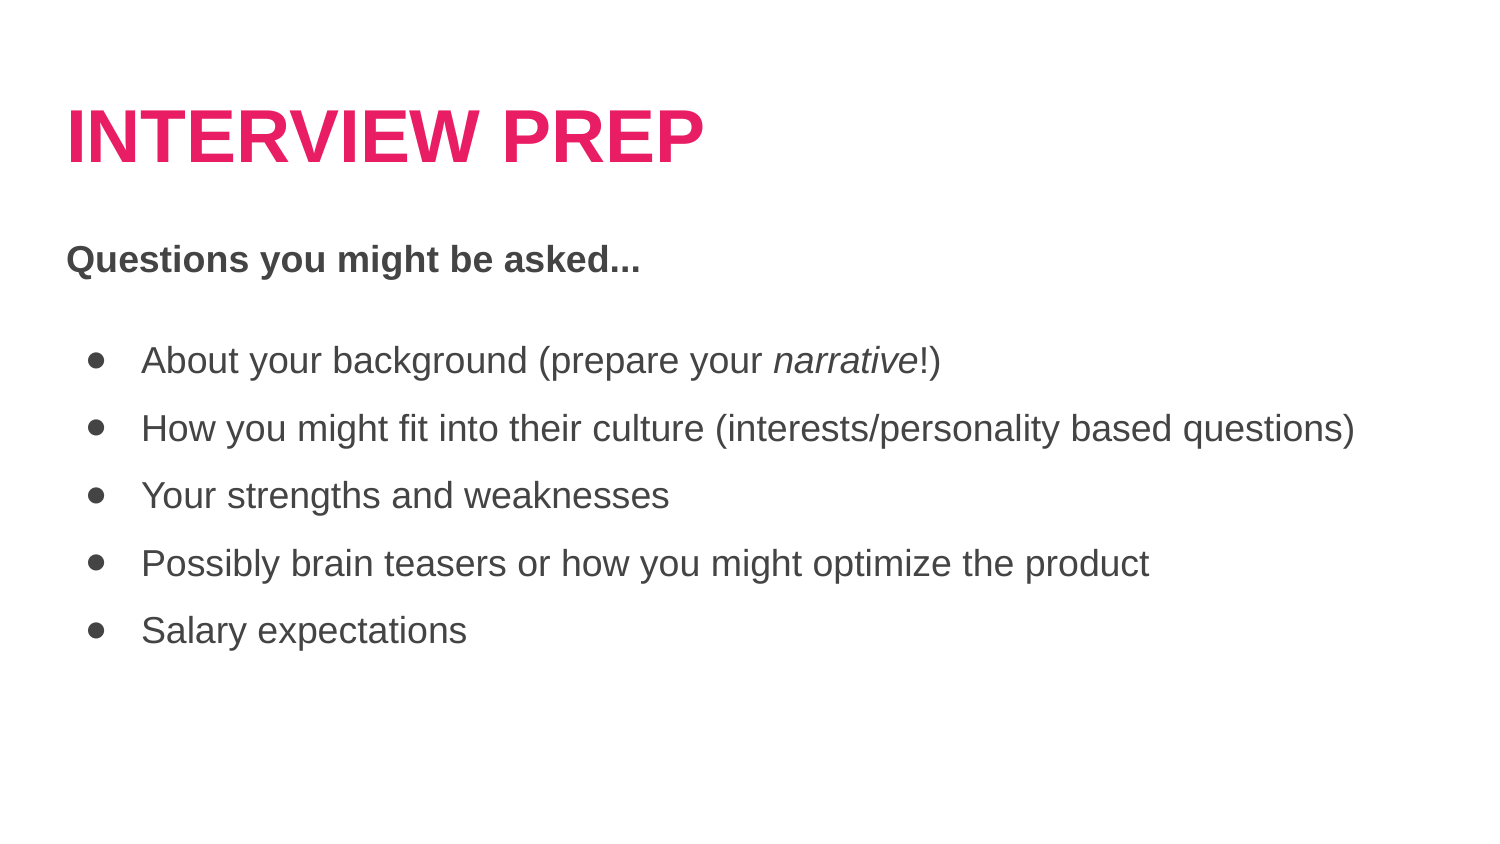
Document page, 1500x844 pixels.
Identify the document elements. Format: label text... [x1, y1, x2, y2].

text_box Questions you might be asked... About your background (prepare your narrative!) How you might fit into their culture (interests/personality based questions) Your strengths and weaknesses Possibly brain teasers or how you might optimize the product Salary expectations [51, 197, 1372, 794]
title INTERVIEW PREP [51, 72, 1449, 167]
